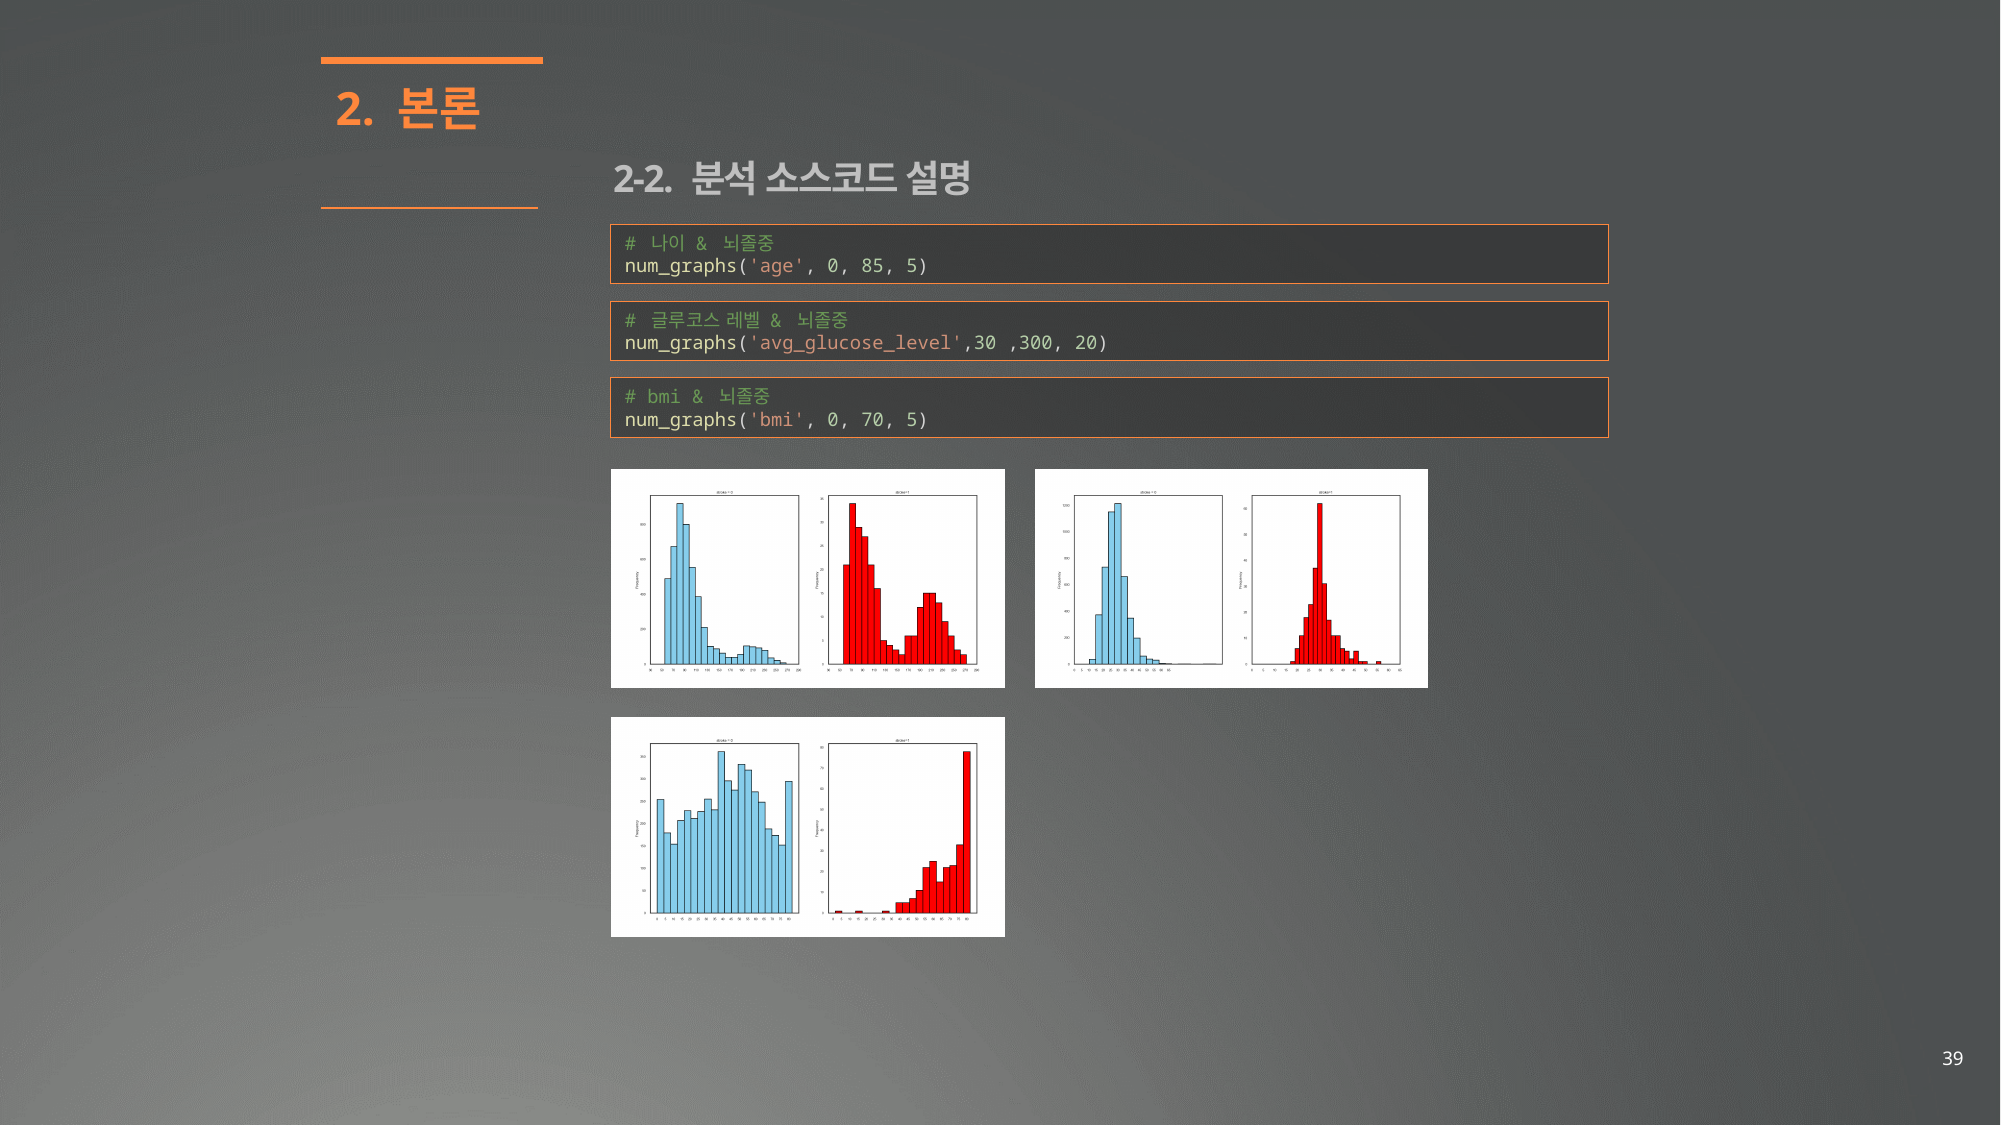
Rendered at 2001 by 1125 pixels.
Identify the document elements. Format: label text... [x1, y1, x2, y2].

text_box # 글루코스 레벨 & 뇌졸중 num_graphs('avg_glucose_level',30 ,300, 20) [610, 301, 1609, 361]
text_box # 나이 & 뇌졸중 num_graphs('age', 0, 85, 5) [610, 224, 1609, 284]
text_box # bmi & 뇌졸중 num_graphs('bmi', 0, 70, 5) [610, 377, 1609, 438]
picture [0, 0, 2001, 1125]
text_box 2-2. 분석 소스코드 설명 [598, 147, 1249, 208]
text_box 2. 본론 [320, 72, 611, 143]
